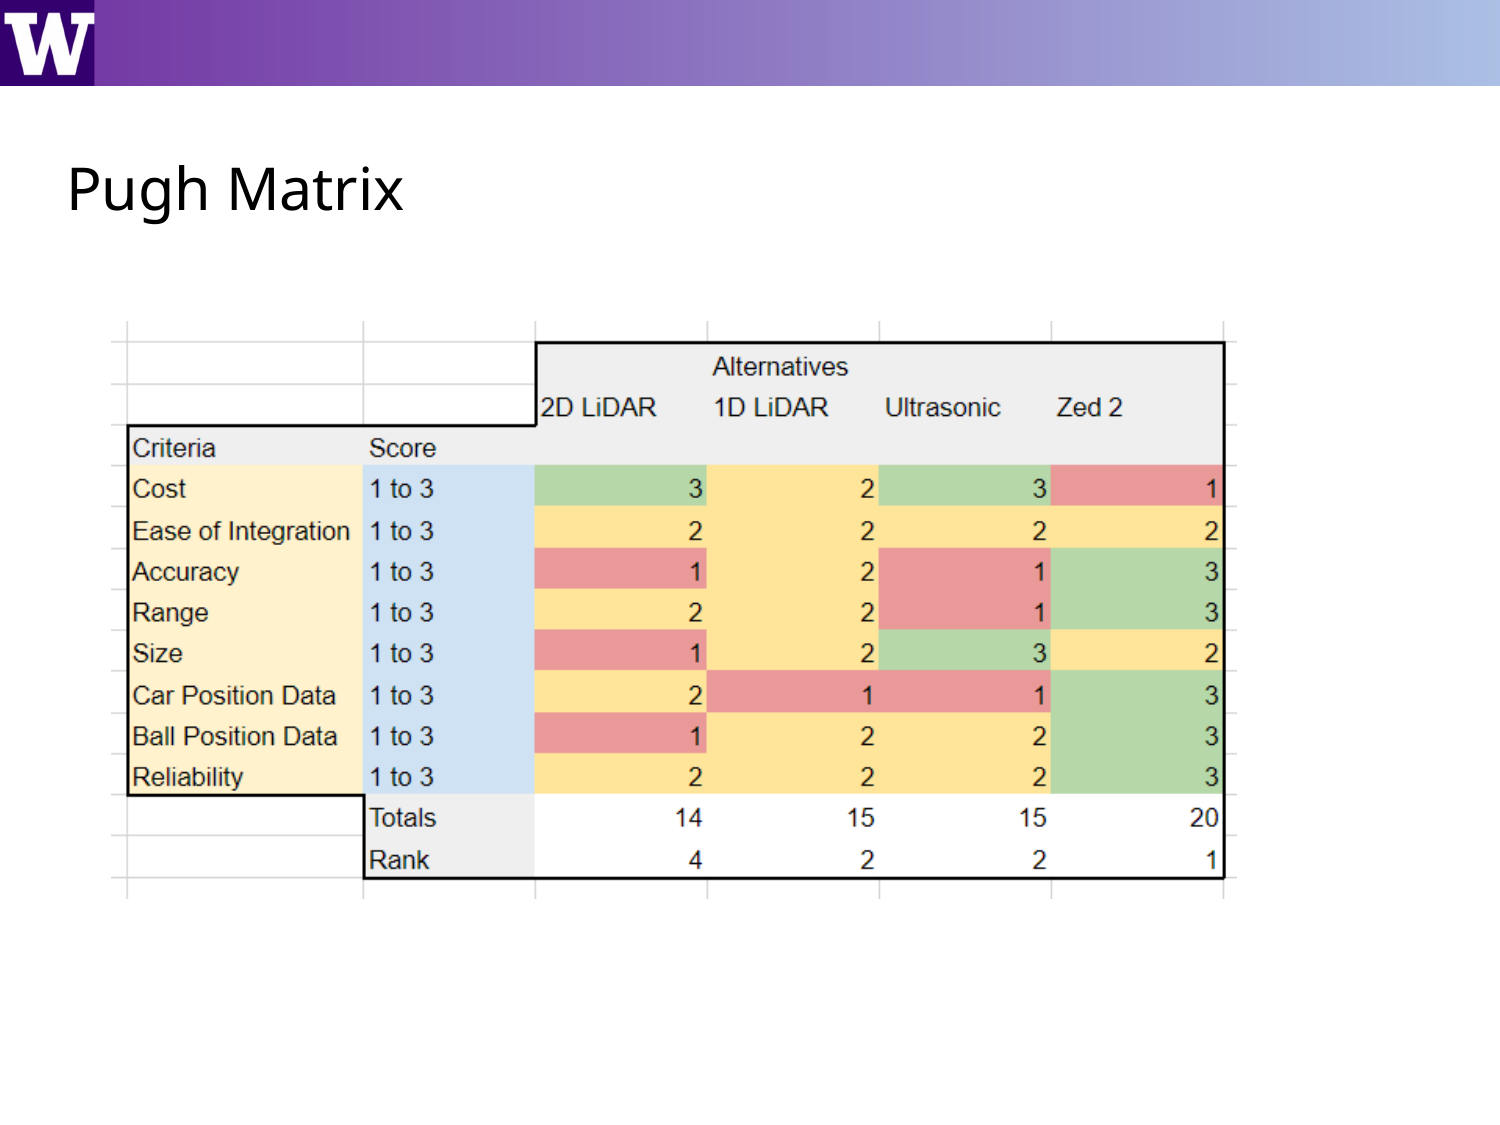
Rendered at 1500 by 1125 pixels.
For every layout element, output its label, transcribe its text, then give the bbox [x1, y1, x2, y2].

picture [0, 0, 95, 86]
title Pugh Matrix [51, 144, 1449, 239]
picture [111, 321, 1237, 899]
